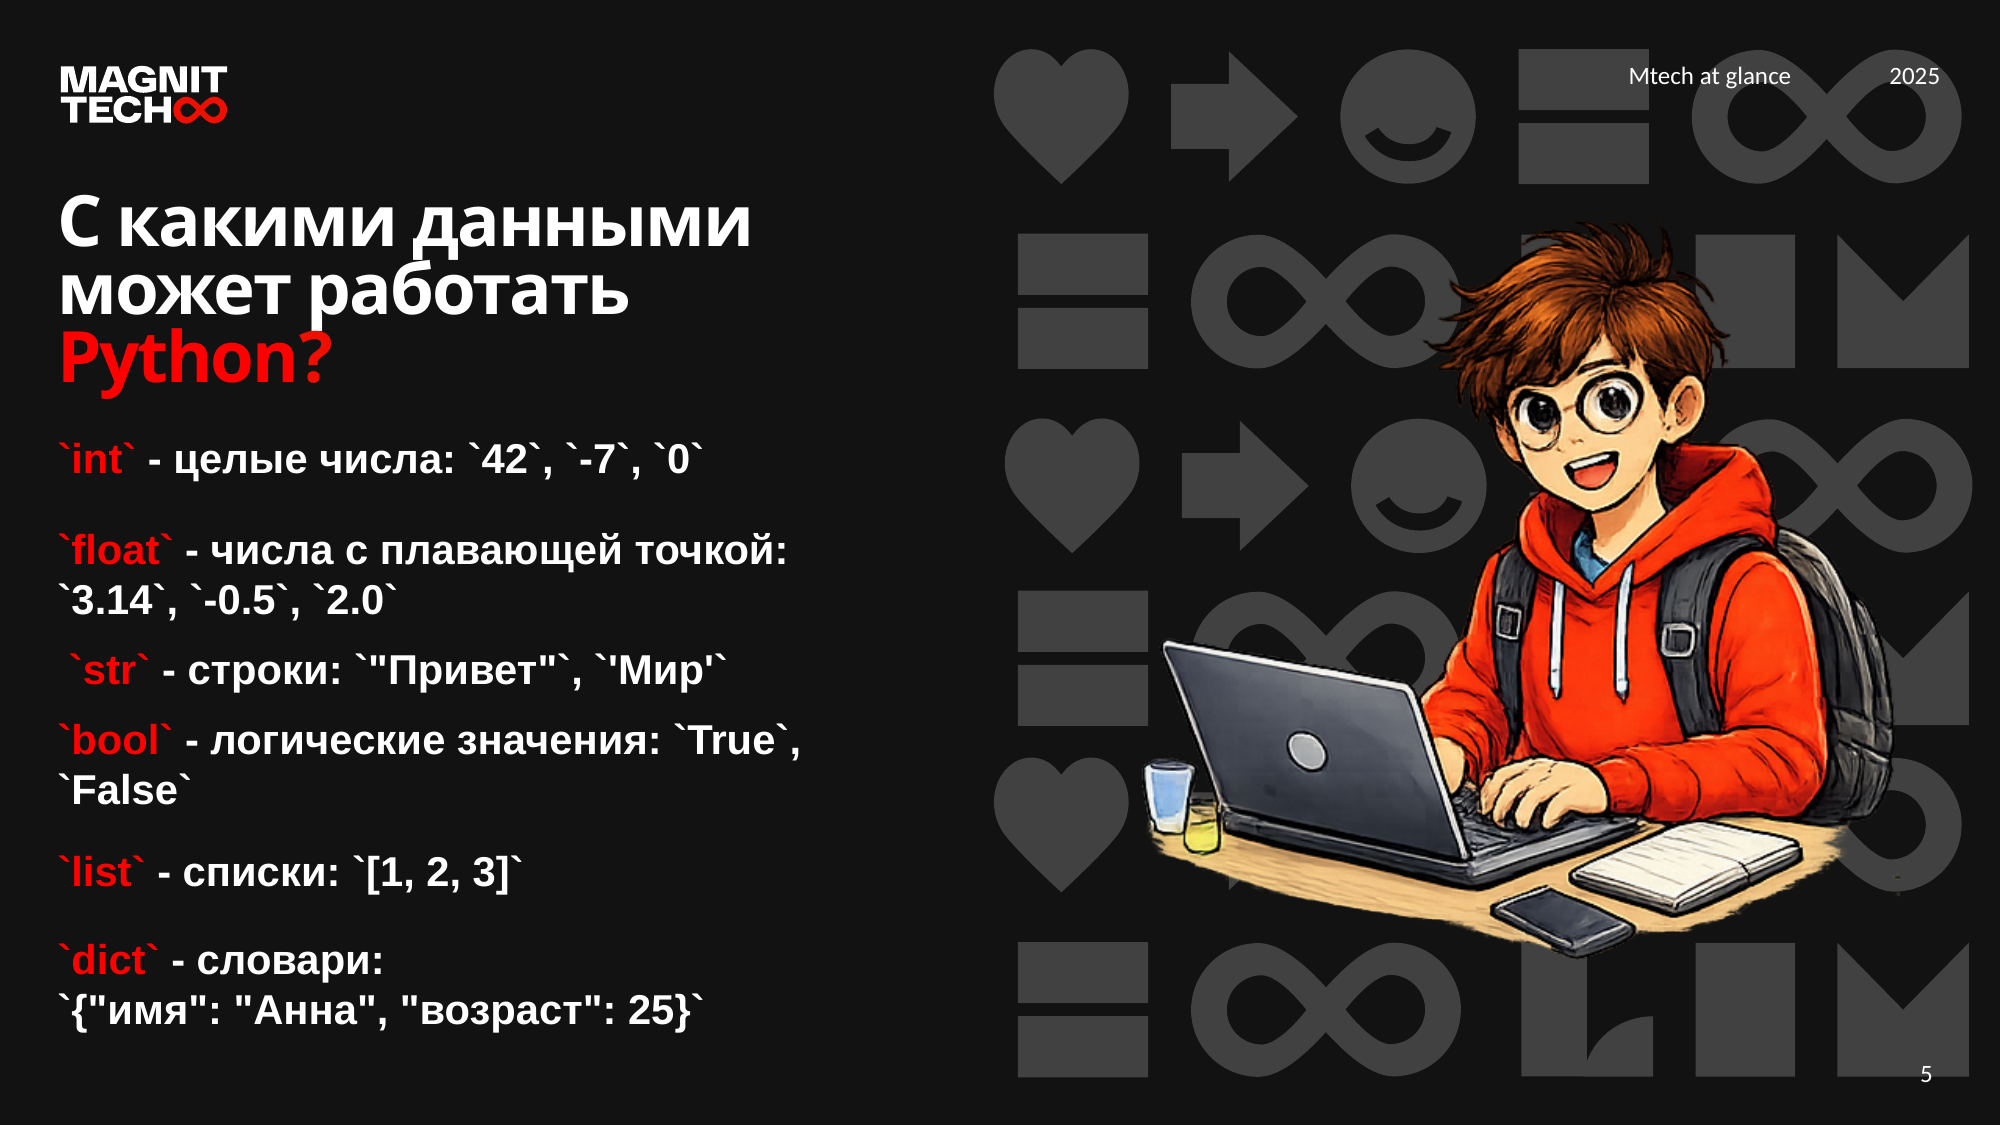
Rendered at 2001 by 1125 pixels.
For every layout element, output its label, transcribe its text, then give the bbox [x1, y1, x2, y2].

text_box `int` - целые числа: `42`, `-7`, `0` [42, 424, 889, 503]
text_box С какими данными может работать Python? [42, 184, 933, 344]
text_box `str` - строки: `"Привет"`, `'Мир'` [42, 635, 874, 705]
text_box `list` - списки: `[1, 2, 3]` [42, 836, 874, 917]
text_box `dict` - словари: `{"имя": "Анна", "возраст": 25}` [42, 925, 874, 1005]
picture [1126, 181, 1900, 965]
text_box `float` - числа с плавающей точкой: `3.14`, `-0.5`, `2.0` [42, 515, 874, 635]
slide_number 5 [1845, 1042, 1948, 1103]
text_box `bool` - логические значения: `True`, `False` [42, 705, 889, 833]
